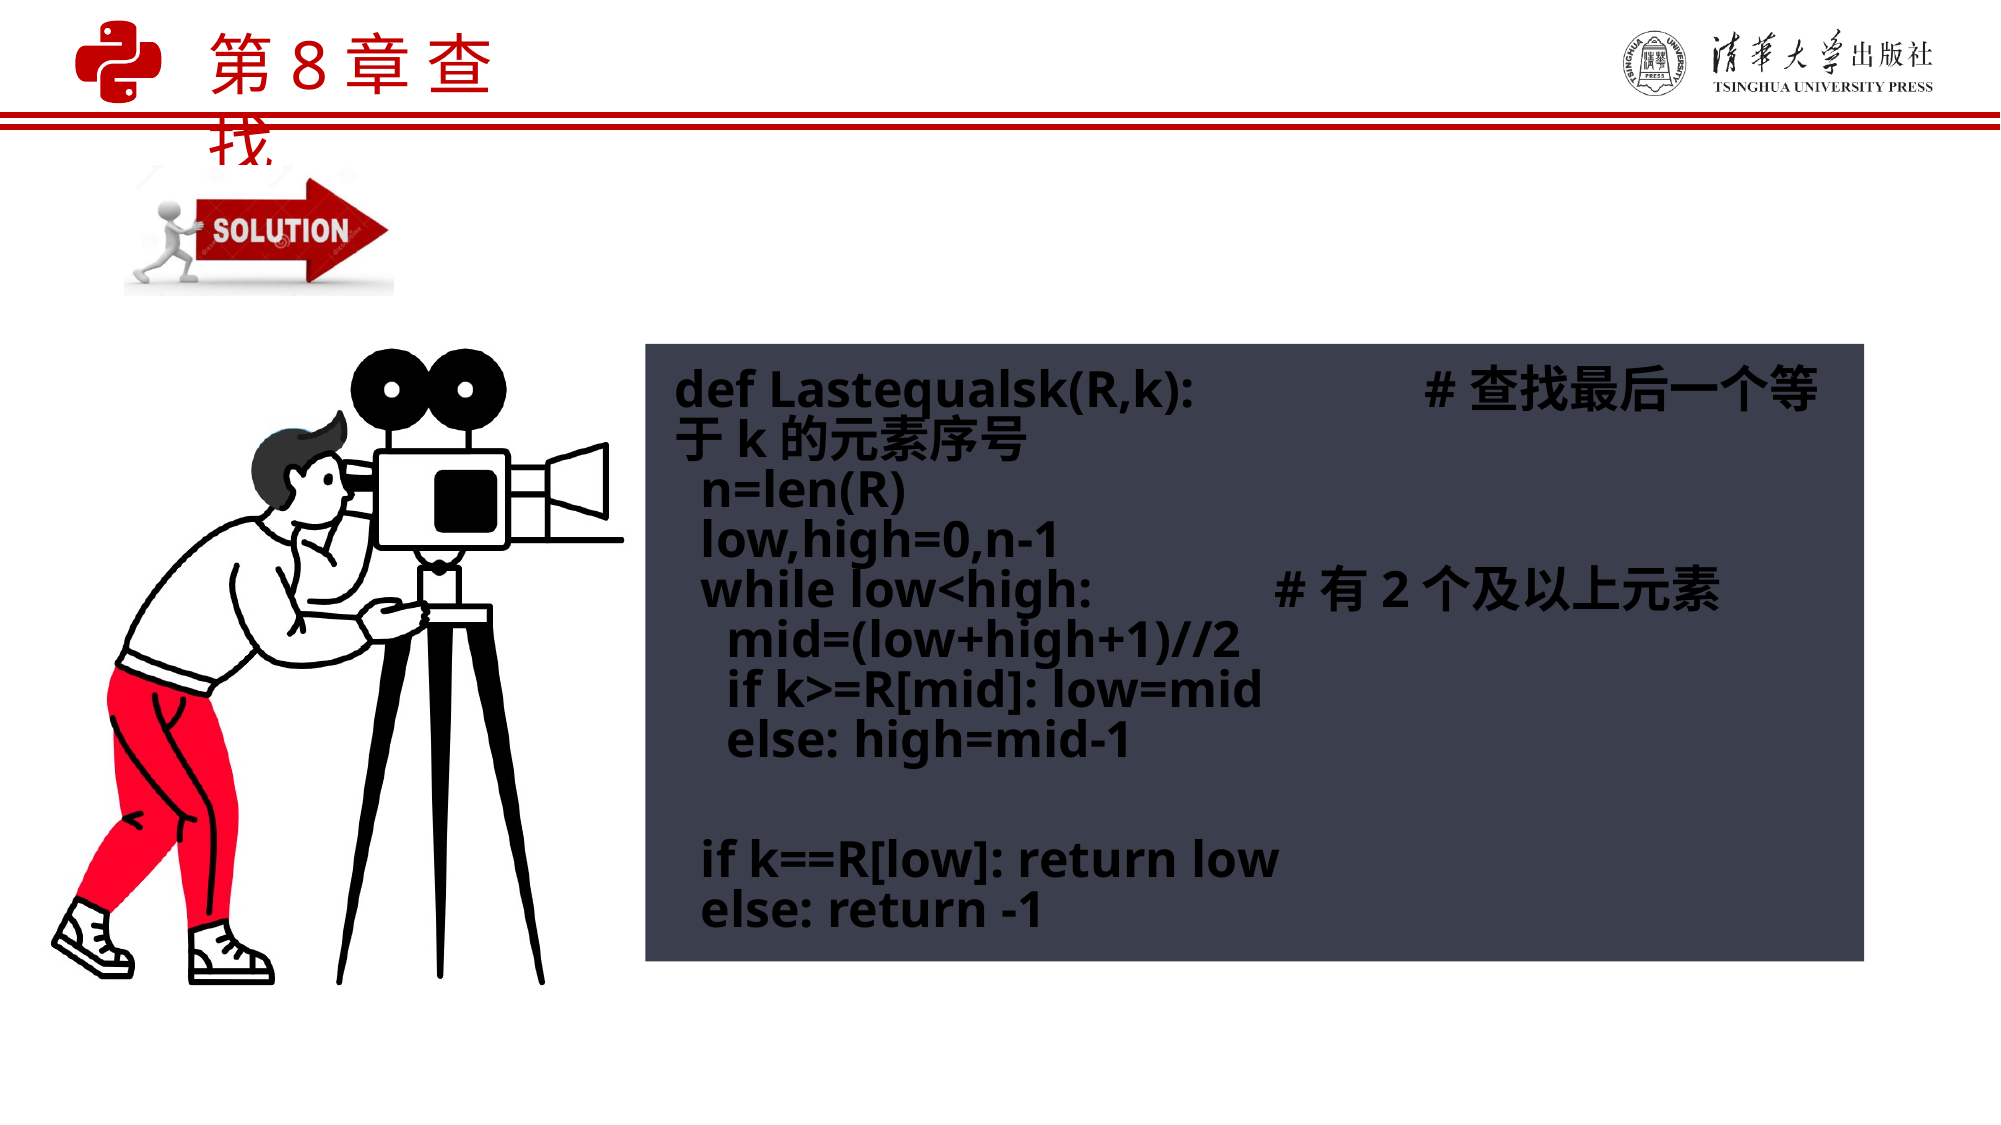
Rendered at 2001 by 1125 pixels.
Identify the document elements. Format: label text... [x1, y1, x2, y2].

picture [0, 165, 696, 1125]
text_box 第8章 查找 [193, 15, 569, 165]
text_box def Lastequalsk(R,k): #查找最后一个等于k的元素序号 n=len(R) low,high=0,n-1 while low<high: #有2个及以上元素 mid=(low+high+1)//2 if k>=R[mid]: low=mid else: high=mid-1 if k==R[low]: return low else: return -1 [696, 343, 1865, 962]
